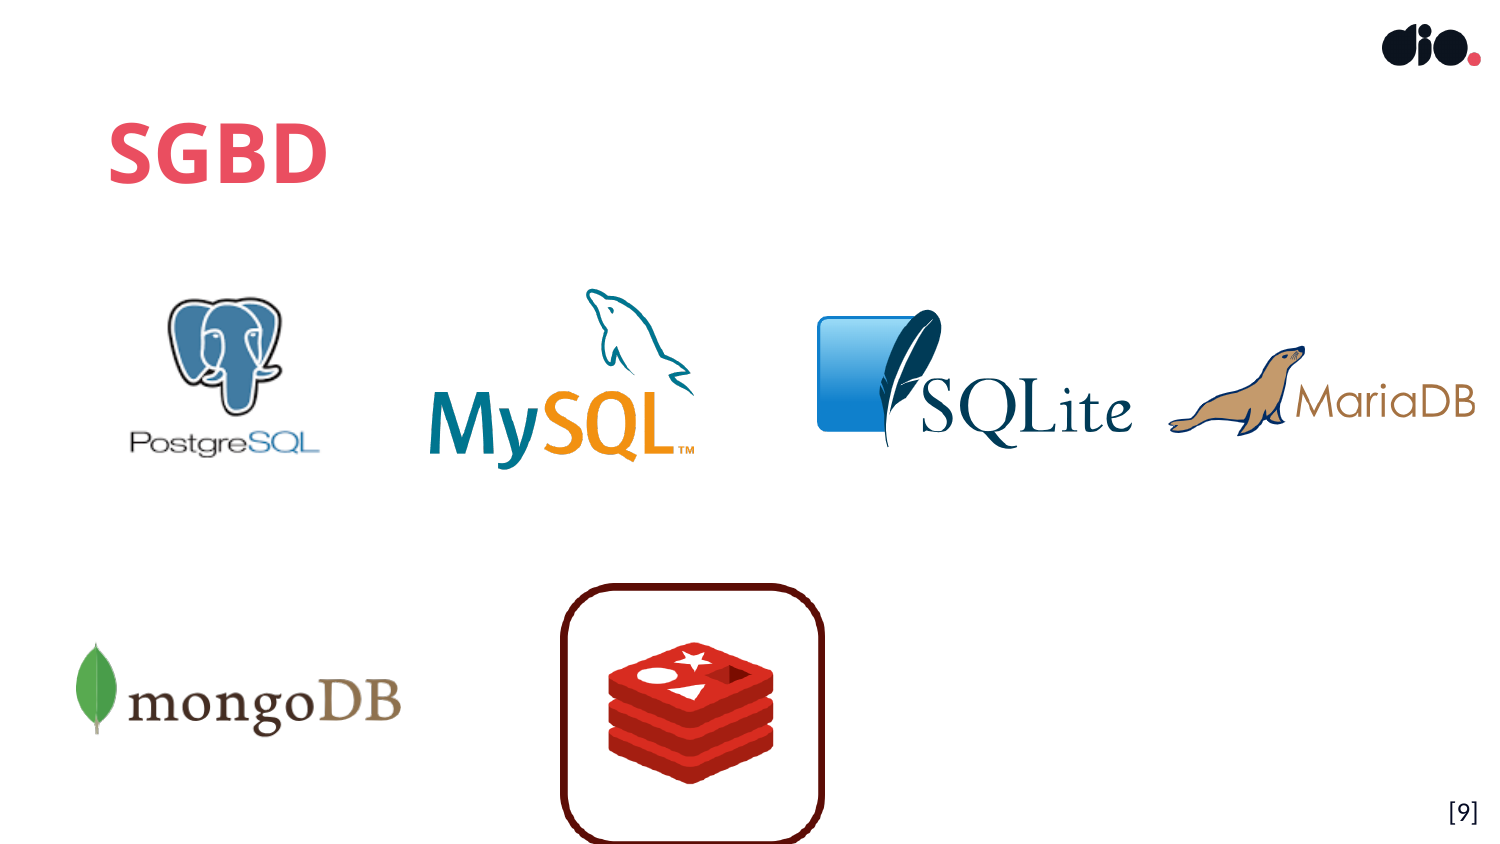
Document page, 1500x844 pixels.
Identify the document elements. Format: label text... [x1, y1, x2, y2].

picture [817, 222, 1132, 536]
picture [1168, 236, 1476, 544]
picture [1382, 24, 1481, 67]
picture [1112, 404, 1123, 416]
slide_number [9] [1403, 779, 1494, 844]
picture [121, 286, 332, 472]
text_box SGBD [92, 73, 1408, 213]
picture [559, 583, 825, 844]
picture [76, 528, 402, 844]
picture [429, 288, 695, 470]
